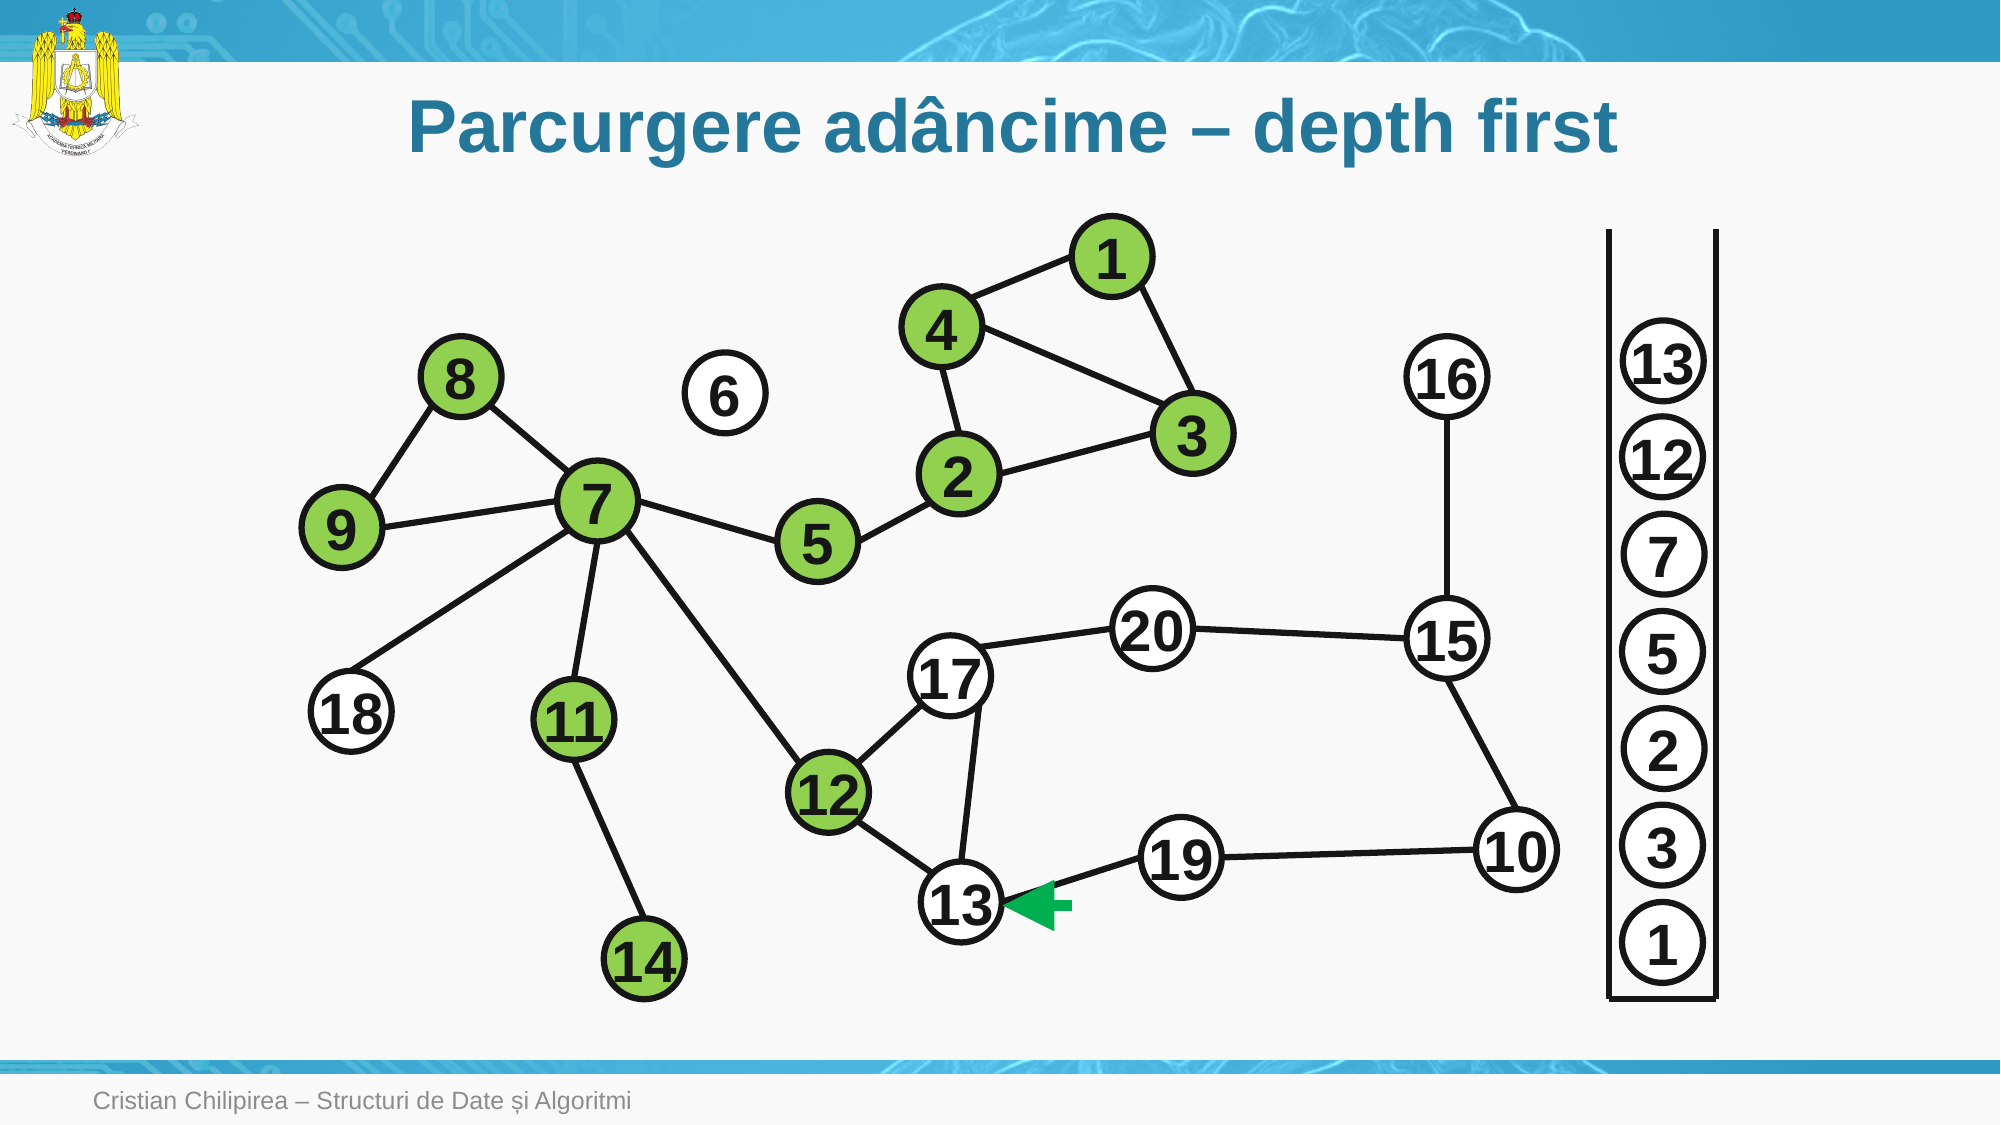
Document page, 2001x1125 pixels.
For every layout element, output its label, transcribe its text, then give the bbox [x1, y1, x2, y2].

text_box 19 [1141, 816, 1222, 898]
text_box 3 [1152, 393, 1234, 474]
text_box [970, 256, 1072, 299]
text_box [626, 529, 800, 764]
text_box 12 [1622, 416, 1703, 498]
text_box 2 [918, 433, 1000, 515]
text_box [1001, 857, 1141, 902]
text_box 20 [1112, 588, 1193, 670]
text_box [857, 704, 922, 764]
text_box 16 [1406, 336, 1488, 417]
footer Cristian Chilipirea – Structuri de Date și Algoritmi [77, 1073, 1338, 1125]
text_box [858, 502, 931, 542]
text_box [979, 628, 1113, 648]
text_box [370, 405, 433, 499]
text_box 4 [901, 286, 983, 367]
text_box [1221, 849, 1476, 858]
text_box 10 [1476, 809, 1557, 891]
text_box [573, 541, 598, 679]
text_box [999, 433, 1153, 474]
text_box 5 [779, 501, 859, 582]
title Parcurgere adâncime – depth first [150, 76, 1876, 180]
text_box 9 [301, 487, 382, 568]
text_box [941, 367, 960, 434]
text_box 15 [1406, 598, 1488, 679]
text_box 1 [1071, 216, 1153, 297]
text_box 7 [1623, 513, 1705, 595]
text_box 2 [1623, 708, 1705, 790]
text_box 6 [684, 352, 766, 434]
text_box 11 [533, 679, 615, 760]
text_box 17 [910, 635, 992, 717]
text_box 5 [1622, 610, 1703, 692]
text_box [961, 704, 980, 862]
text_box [382, 500, 558, 528]
text_box 13 [920, 861, 1002, 943]
text_box 18 [310, 670, 392, 752]
text_box 8 [420, 336, 502, 418]
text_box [638, 500, 778, 529]
text_box 7 [557, 460, 638, 542]
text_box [1140, 285, 1194, 393]
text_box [1193, 628, 1407, 639]
picture [0, 0, 2000, 156]
text_box 3 [1622, 804, 1703, 886]
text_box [351, 529, 569, 671]
picture [0, 1060, 2000, 1074]
text_box 13 [1622, 320, 1704, 402]
text_box 14 [603, 918, 685, 1000]
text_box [982, 326, 1165, 405]
text_box 1 [1622, 901, 1703, 983]
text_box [1446, 678, 1517, 810]
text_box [489, 405, 569, 473]
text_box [573, 759, 645, 919]
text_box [857, 820, 933, 874]
text_box 12 [788, 751, 869, 833]
